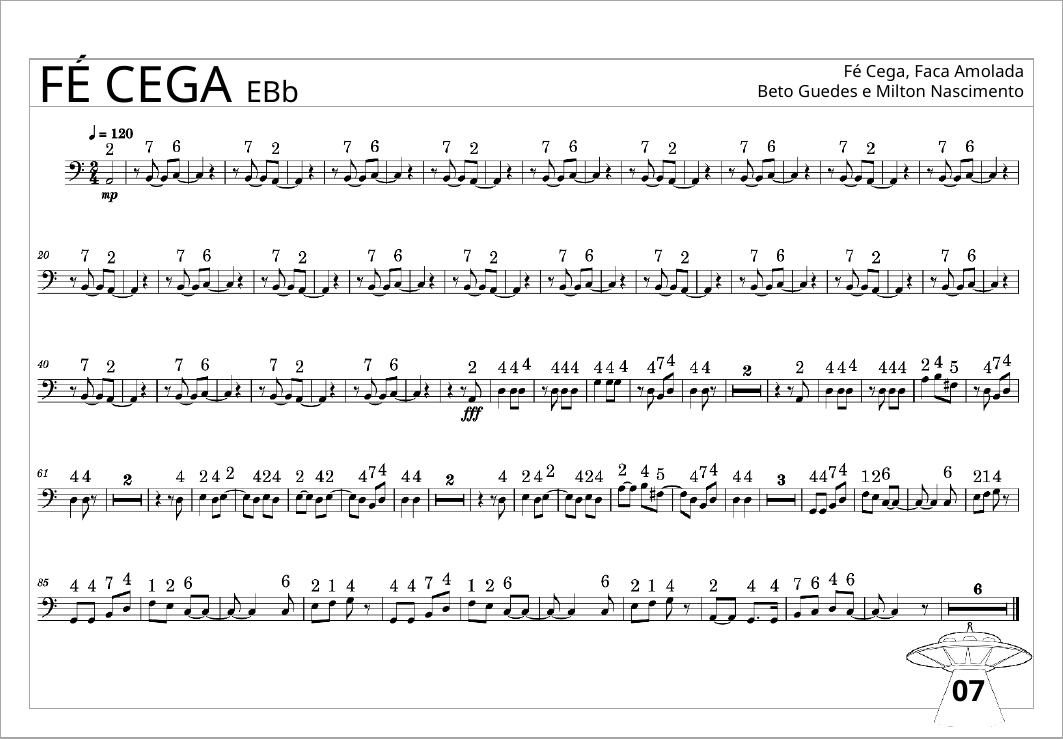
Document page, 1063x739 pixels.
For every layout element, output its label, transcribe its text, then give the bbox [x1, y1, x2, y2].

picture [5, 111, 1051, 739]
text_box FÉ CEGA EBb [23, 45, 756, 110]
text_box Fé Cega, Faca Amolada Beto Guedes e Milton Nascimento [543, 53, 1040, 109]
text_box [27, 57, 1035, 108]
text_box [0, 0, 1063, 739]
